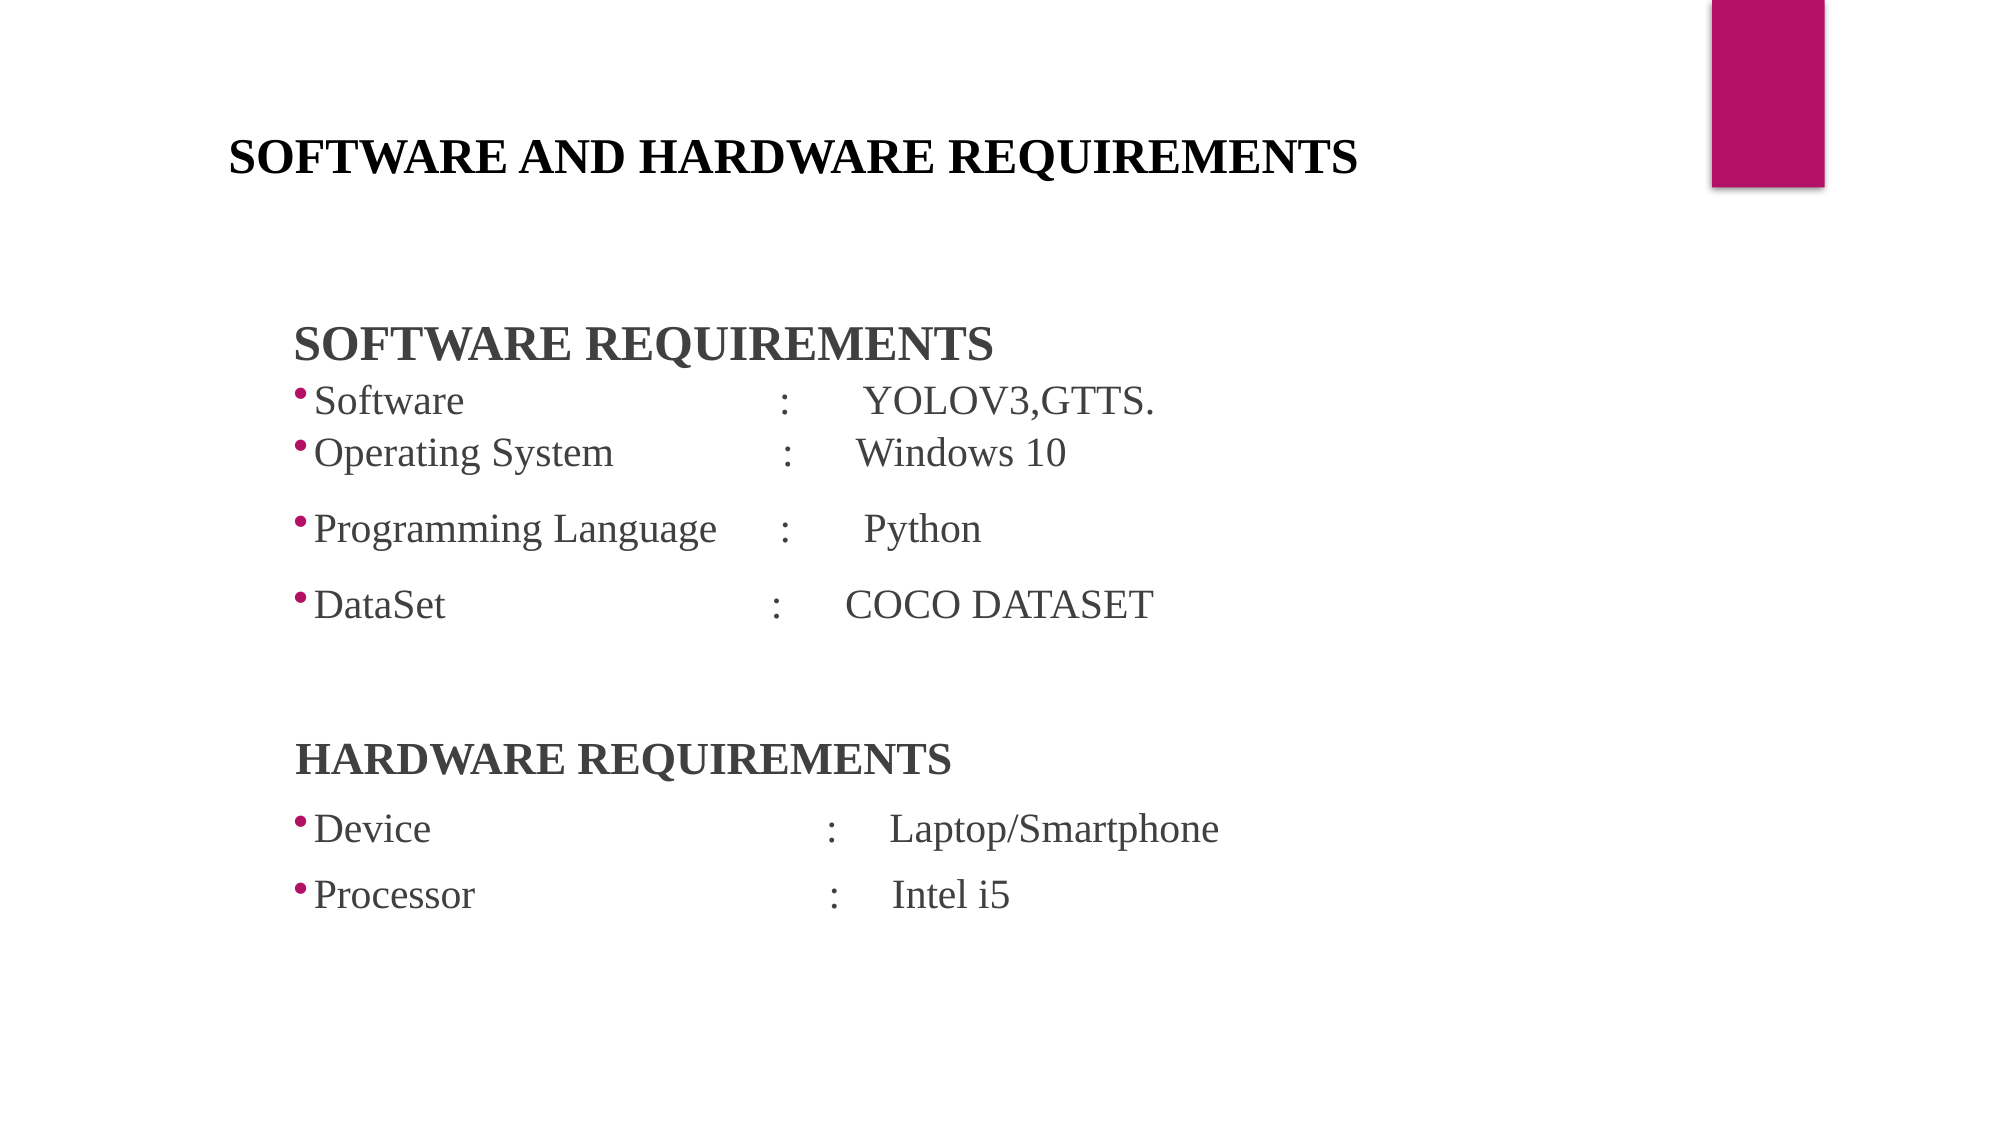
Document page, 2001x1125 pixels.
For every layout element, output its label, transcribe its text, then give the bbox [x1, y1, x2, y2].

title SOFTWARE AND HARDWARE REQUIREMENTS [213, 91, 1755, 217]
list SOFTWARE REQUIREMENTS Software : YOLOV3,GTTS. Operating System : Windows 10 Programming Language : Python DataSet : COCO DATASET HARDWARE REQUIREMENTS Device : Laptop/Smartphone Processor : Intel i5 [278, 303, 2000, 980]
